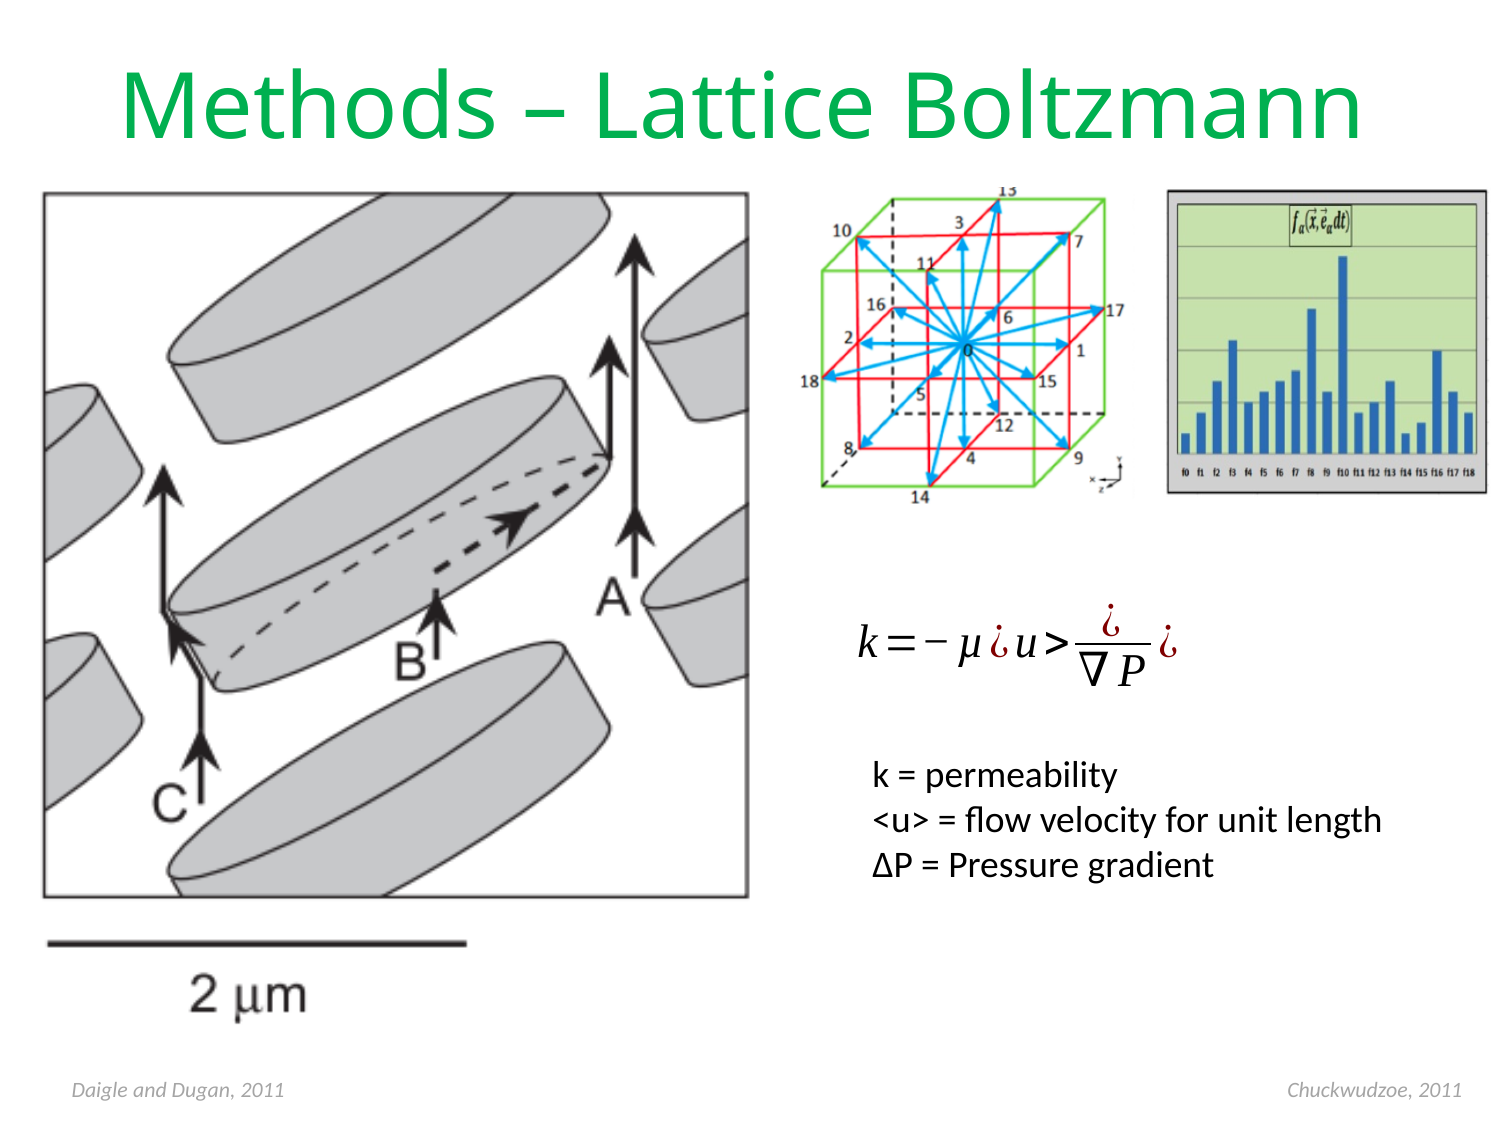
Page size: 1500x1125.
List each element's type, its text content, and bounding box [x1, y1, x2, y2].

picture [9, 181, 1135, 1045]
picture [1163, 187, 1491, 497]
text_box Chuckwudzoe, 2011 [1272, 1068, 1478, 1109]
title Methods – Lattice Boltzmann [103, 0, 1397, 218]
text_box Daigle and Dugan, 2011 [56, 1068, 300, 1109]
text_box k = permeability <u> = flow velocity for unit length ΔP = Pressure gradient [857, 742, 1491, 893]
